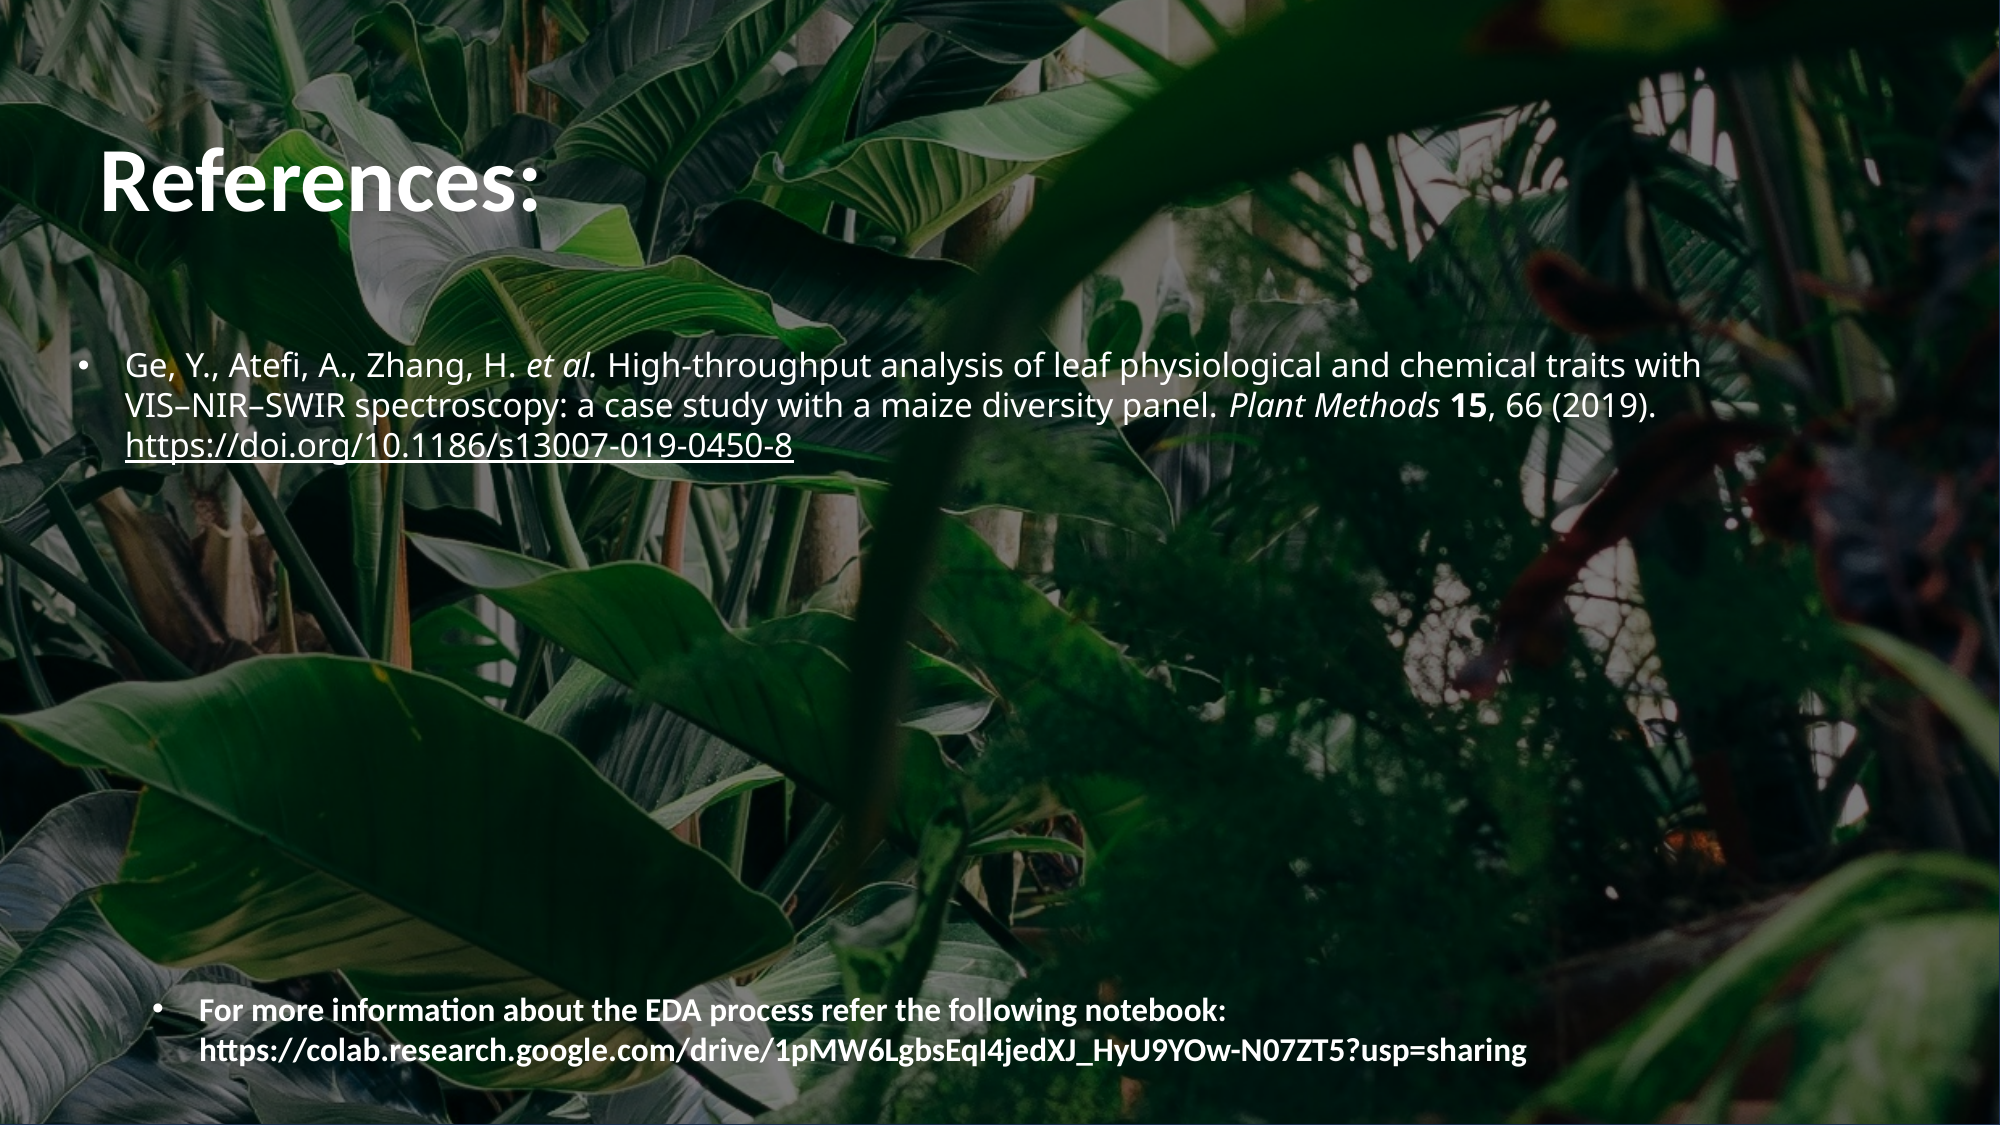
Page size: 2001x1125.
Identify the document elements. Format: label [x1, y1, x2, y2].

list [0, 0, 2000, 1125]
